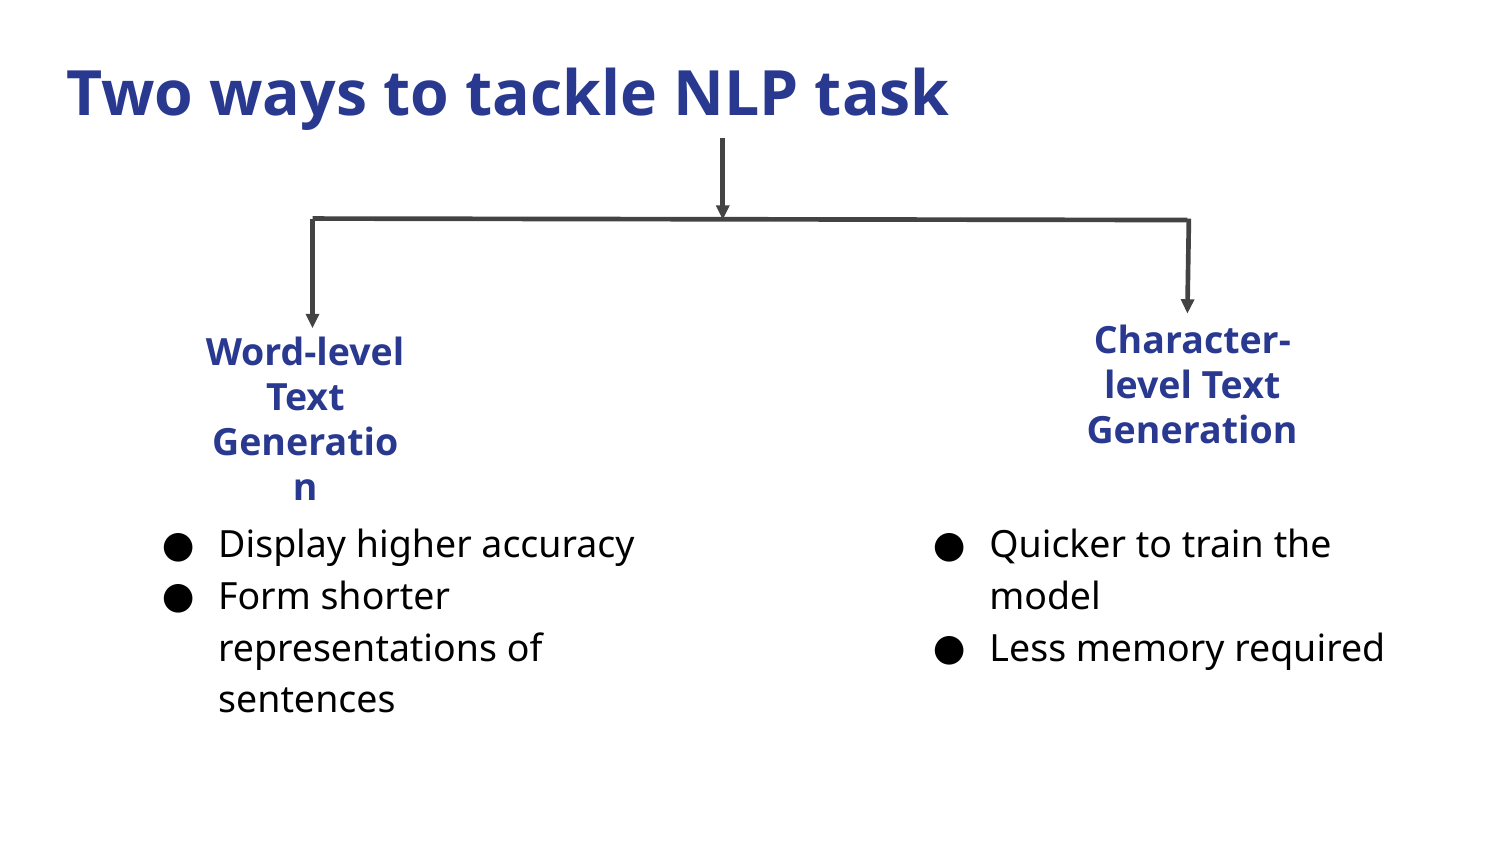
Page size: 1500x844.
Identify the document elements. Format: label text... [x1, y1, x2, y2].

text_box Quicker to train the model Less memory required [899, 498, 1465, 834]
text_box Word-level Text Generation [190, 313, 420, 464]
title Two ways to tackle NLP task [51, 38, 1449, 138]
text_box Character-level Text Generation [1044, 300, 1341, 451]
text_box Display higher accuracy Form shorter representations of sentences [128, 498, 694, 834]
